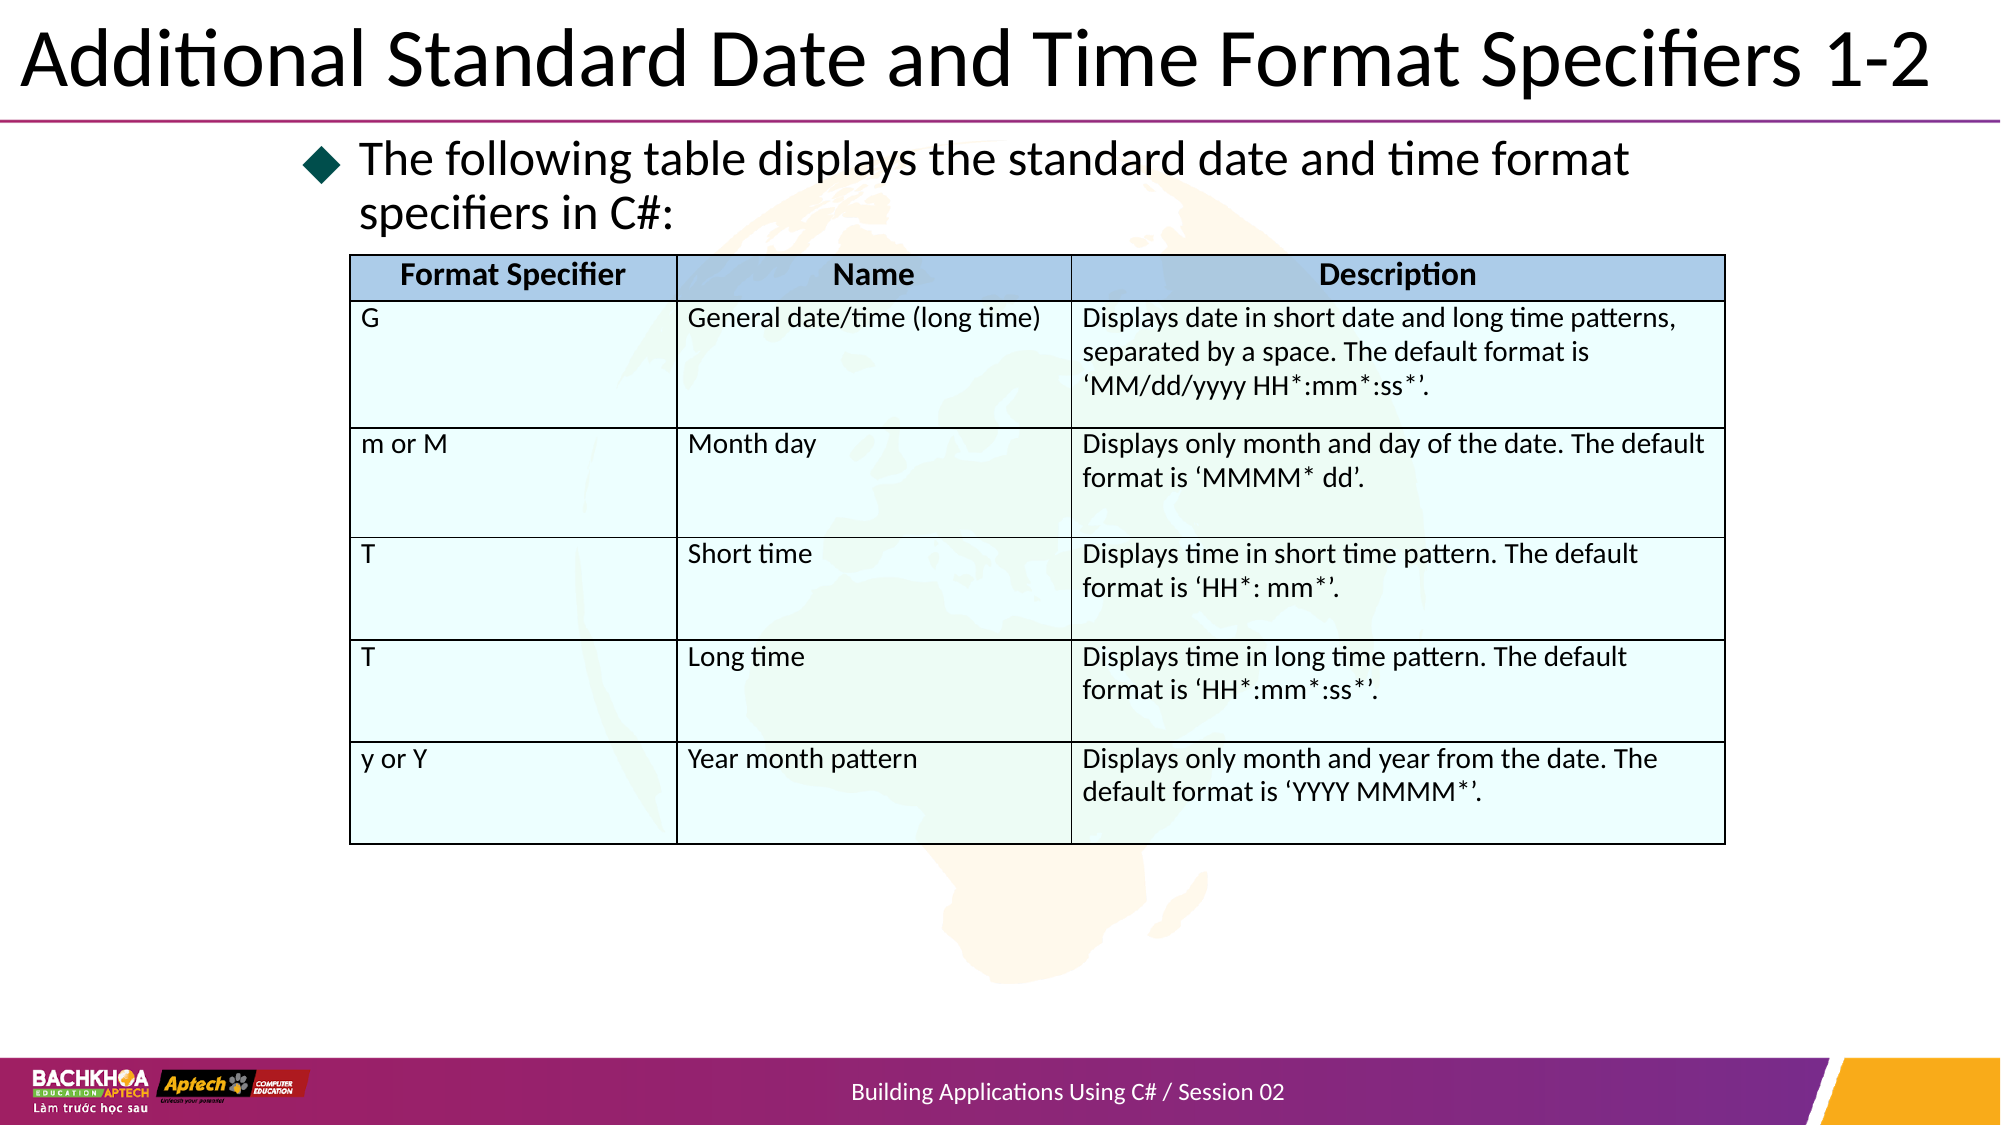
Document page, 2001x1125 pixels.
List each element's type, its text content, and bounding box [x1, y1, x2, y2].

table_header Format Specifier [351, 256, 676, 300]
table_cell General date/time (long time) [678, 302, 1071, 427]
text_box The following table displays the standard date and time format specifiers in C#: [287, 124, 1750, 1013]
picture [0, 0, 2001, 1125]
table_cell Displays time in short time pattern. The default format is ‘HH*: mm*’. [1072, 538, 1724, 639]
footer Building Applications Using C# / Session 02 [324, 1060, 1813, 1120]
table_cell G [351, 302, 676, 427]
table_cell Displays date in short date and long time patterns, separated by a space. The default format is ‘MM/dd/yyyy HH*:mm*:ss*’. [1072, 302, 1724, 427]
table_header Description [1072, 256, 1724, 300]
table_cell y or Y [351, 743, 676, 843]
table_header Name [678, 256, 1071, 300]
table_cell Year month pattern [678, 743, 1071, 843]
table_cell Short time [678, 538, 1071, 639]
title Additional Standard Date and Time Format Specifiers 1-2 [5, 3, 1993, 116]
table_cell T [351, 538, 676, 639]
table_cell Month day [678, 429, 1071, 537]
table_cell Displays time in long time pattern. The default format is ‘HH*:mm*:ss*’. [1072, 641, 1724, 741]
table_cell m or M [351, 429, 676, 537]
table_cell Long time [678, 641, 1071, 741]
table_cell Displays only month and year from the date. The default format is ‘YYYY MMMM*’. [1072, 743, 1724, 843]
table_cell Displays only month and day of the date. The default format is ‘MMMM* dd’. [1072, 429, 1724, 537]
table_cell T [351, 641, 676, 741]
